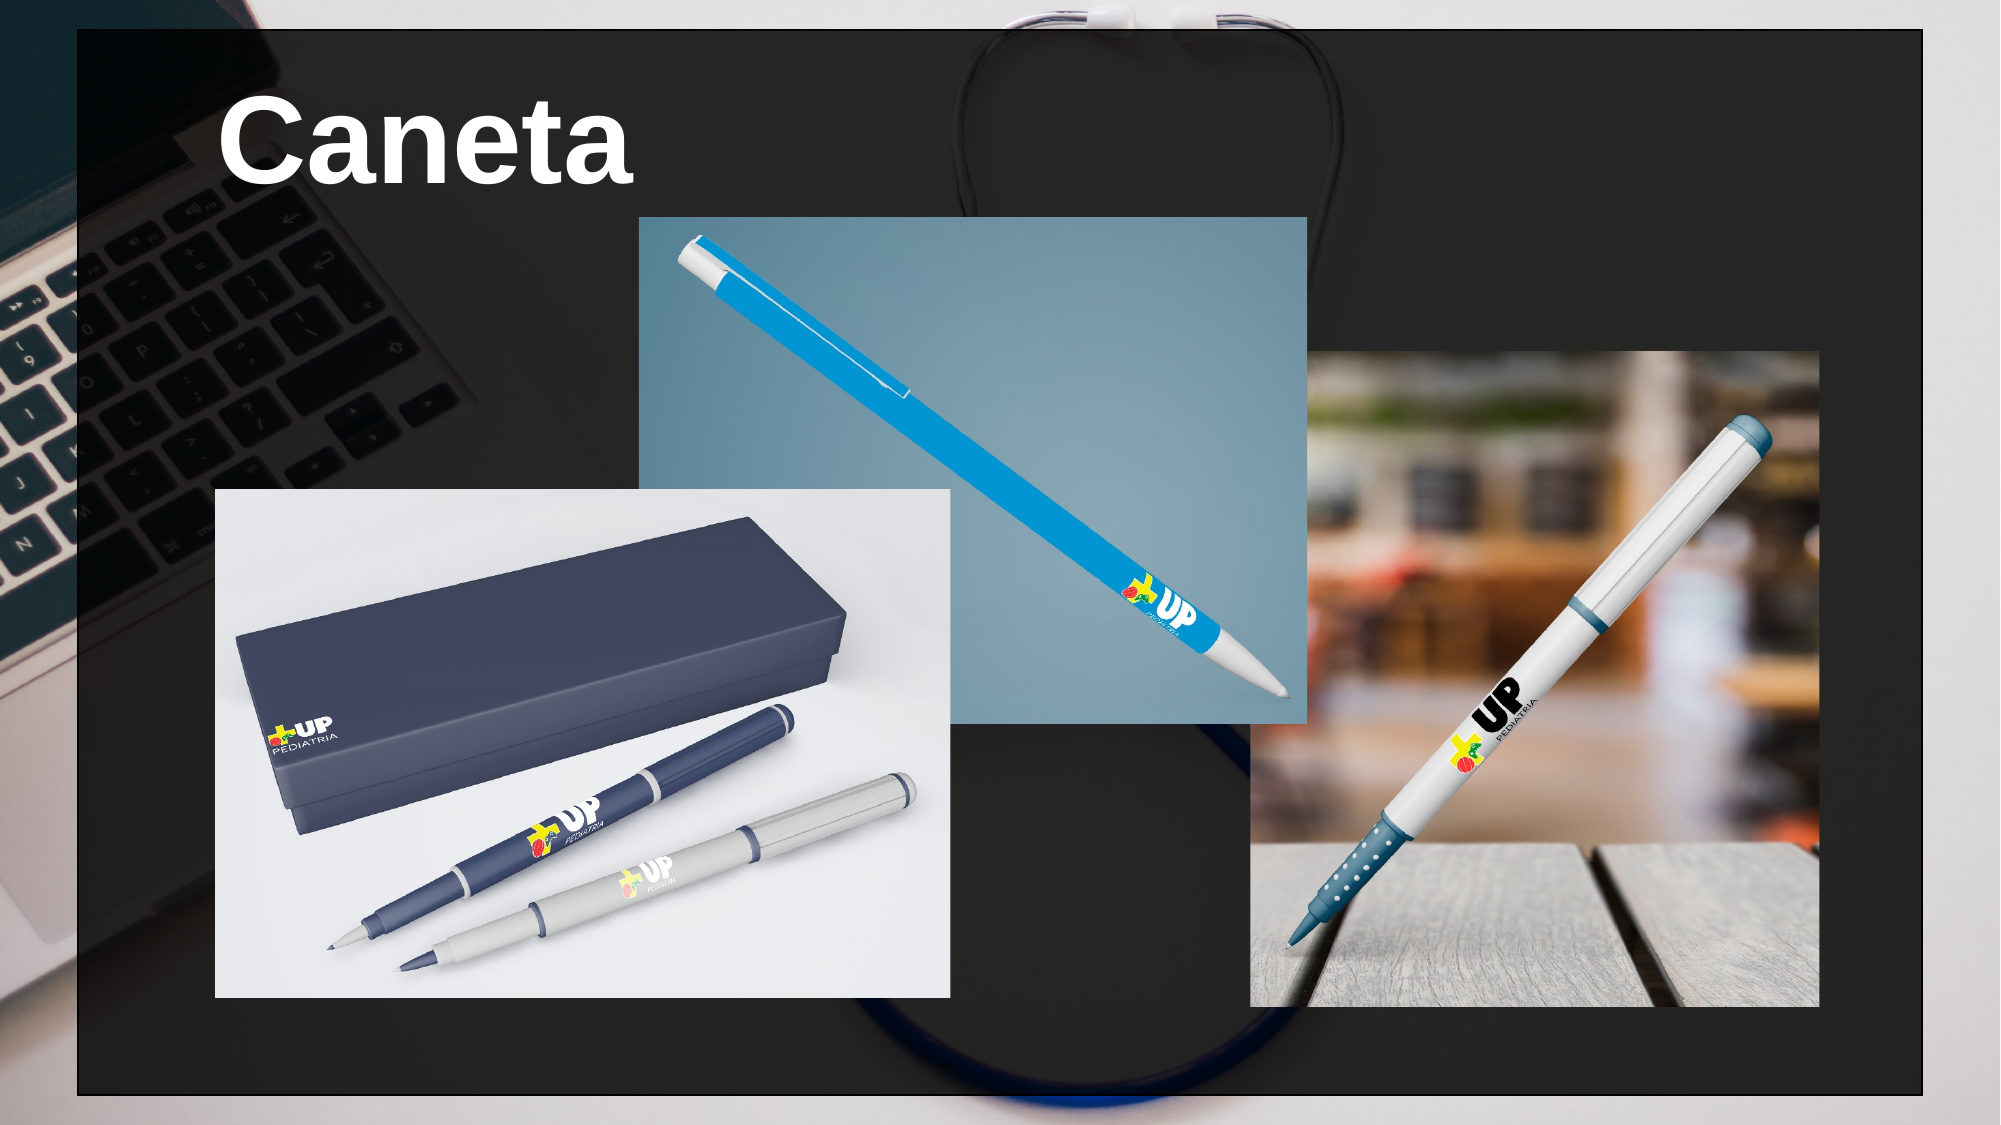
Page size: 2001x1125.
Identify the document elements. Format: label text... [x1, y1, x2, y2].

picture [0, 0, 2001, 1125]
text_box Caneta [166, 51, 1362, 216]
text_box [77, 29, 1923, 1096]
